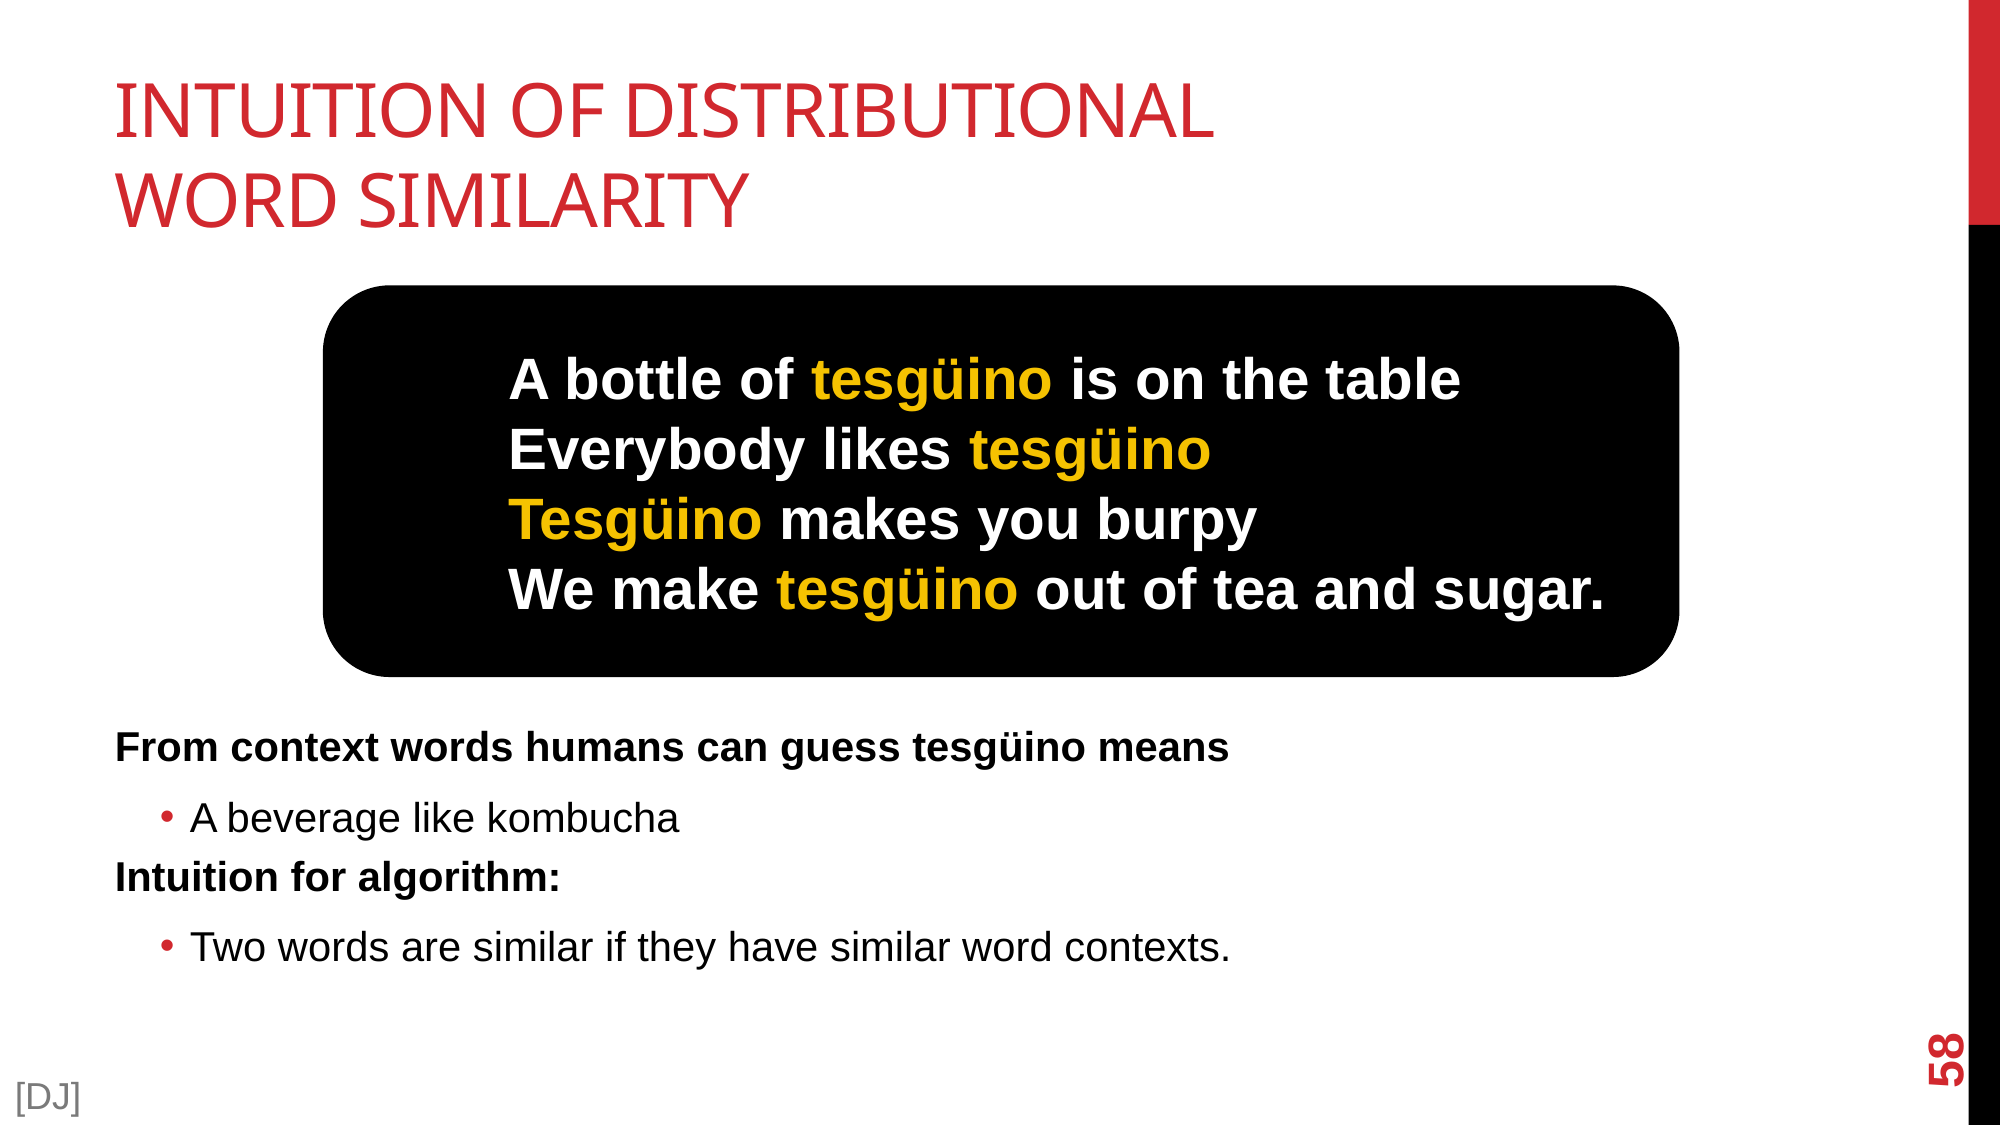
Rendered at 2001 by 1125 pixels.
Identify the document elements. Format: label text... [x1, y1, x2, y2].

list From context words humans can guess tesgüino means A beverage like kombucha Intuition for algorithm: Two words are similar if they have similar word contexts. [99, 287, 1767, 1005]
title Intuition of distributional word similarity [99, 25, 1367, 250]
text_box [DJ] [0, 1064, 770, 1125]
text_box A bottle of tesgüino is on the table Everybody likes tesgüino Tesgüino makes you burpy We make tesgüino out of tea and sugar. [322, 285, 1680, 678]
slide_number 58 [1903, 887, 1984, 1104]
